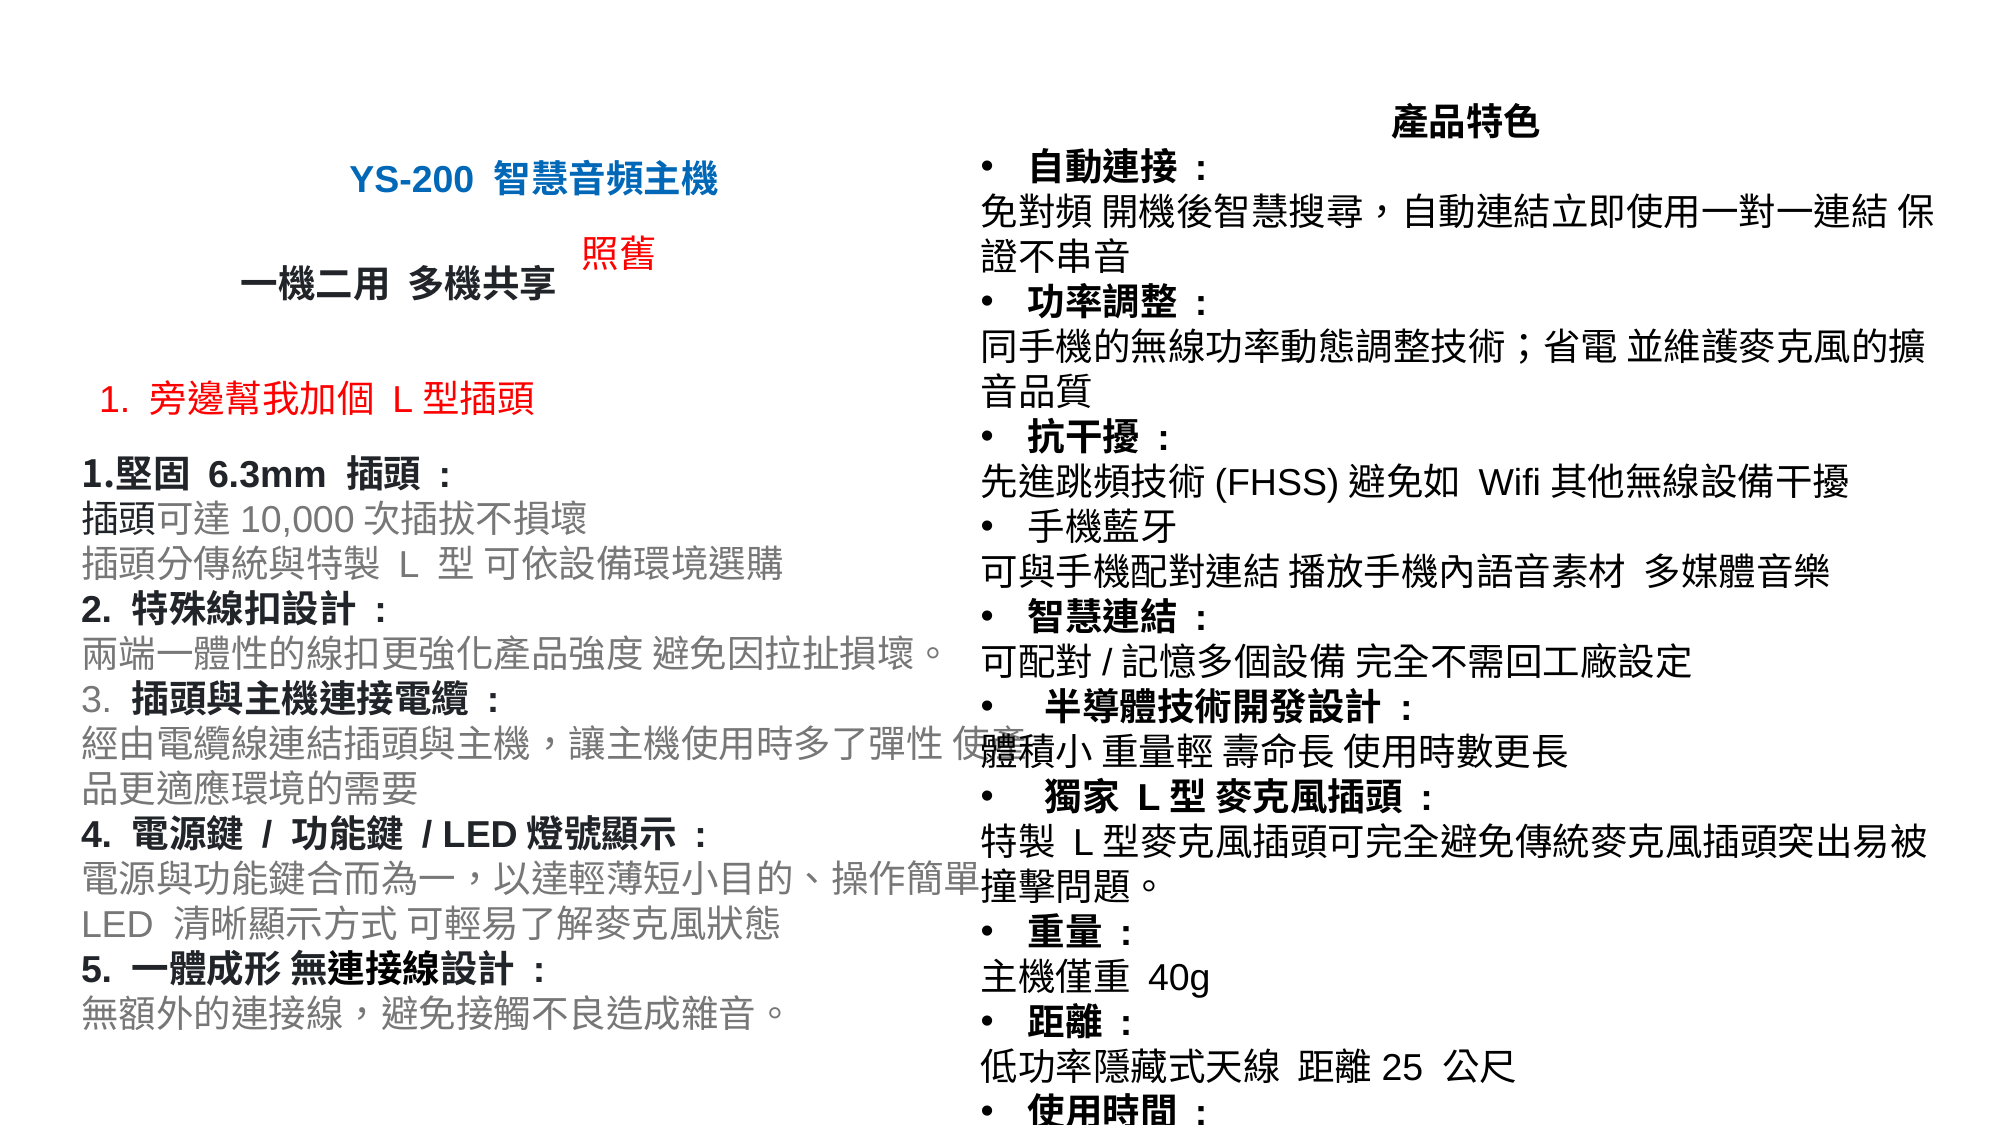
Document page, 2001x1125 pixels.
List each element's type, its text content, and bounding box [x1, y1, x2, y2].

text_box YS-200 智慧音頻主機 [33, 147, 965, 208]
text_box 堅固 6.3mm 插頭 : 插頭可達10,000次插拔不損壞 插頭分傳統與特製 L 型 可依設備環境選購 2. 特殊線扣設計 : 兩端一體性的線扣更強化產品強度 避免因拉扯損壞。 3. 插頭與主機連接電纜 : 經由電纜線連結插頭與主機，讓主機使用時多了彈性 使產品更適應環境的需要 4. 電源鍵 / 功能鍵 / LED燈號顯示 : 電源與功能鍵合而為一，以達輕薄短小目的、操作簡單 LED 清晰顯示方式 可輕易了解麥克風狀態 5. 一體成形 無連接線設計 : 無額外的連接線，避免接觸不良造成雜音。 [66, 442, 965, 1042]
text_box 照舊 [567, 222, 672, 282]
text_box 1. 旁邊幫我加個 L型插頭 [84, 367, 1085, 427]
text_box 產品特色 自動連接 : 免對頻 開機後智慧搜尋，自動連結立即使用一對一連結 保證不串音 功率調整 : 同手機的無線功率動態調整技術；省電 並維護麥克風的擴音品質 抗干擾 : 先進跳頻技術(FHSS)避免如 Wifi其他無線設備干擾 手機藍牙 可與手機配對連結 播放手機內語音素材 多媒體音樂 智慧連結 : 可配對/記憶多個設備 完全不需回工廠設定 半導體技術開發設計 : 體積小 重量輕 壽命長 使用時數更長 獨家 L型 麥克風插頭 : 特製 L型麥克風插頭可完全避免傳統麥克風插頭突出易被撞擊問題。 重量 : 主機僅重 40g 距離 : 低功率隱藏式天線 距離25 公尺 使用時間 : 18小時；長效鋰電池加電池保護晶片 壽命長 無記憶效應 [965, 90, 1967, 1125]
text_box 一機二用 多機共享 [126, 252, 672, 313]
